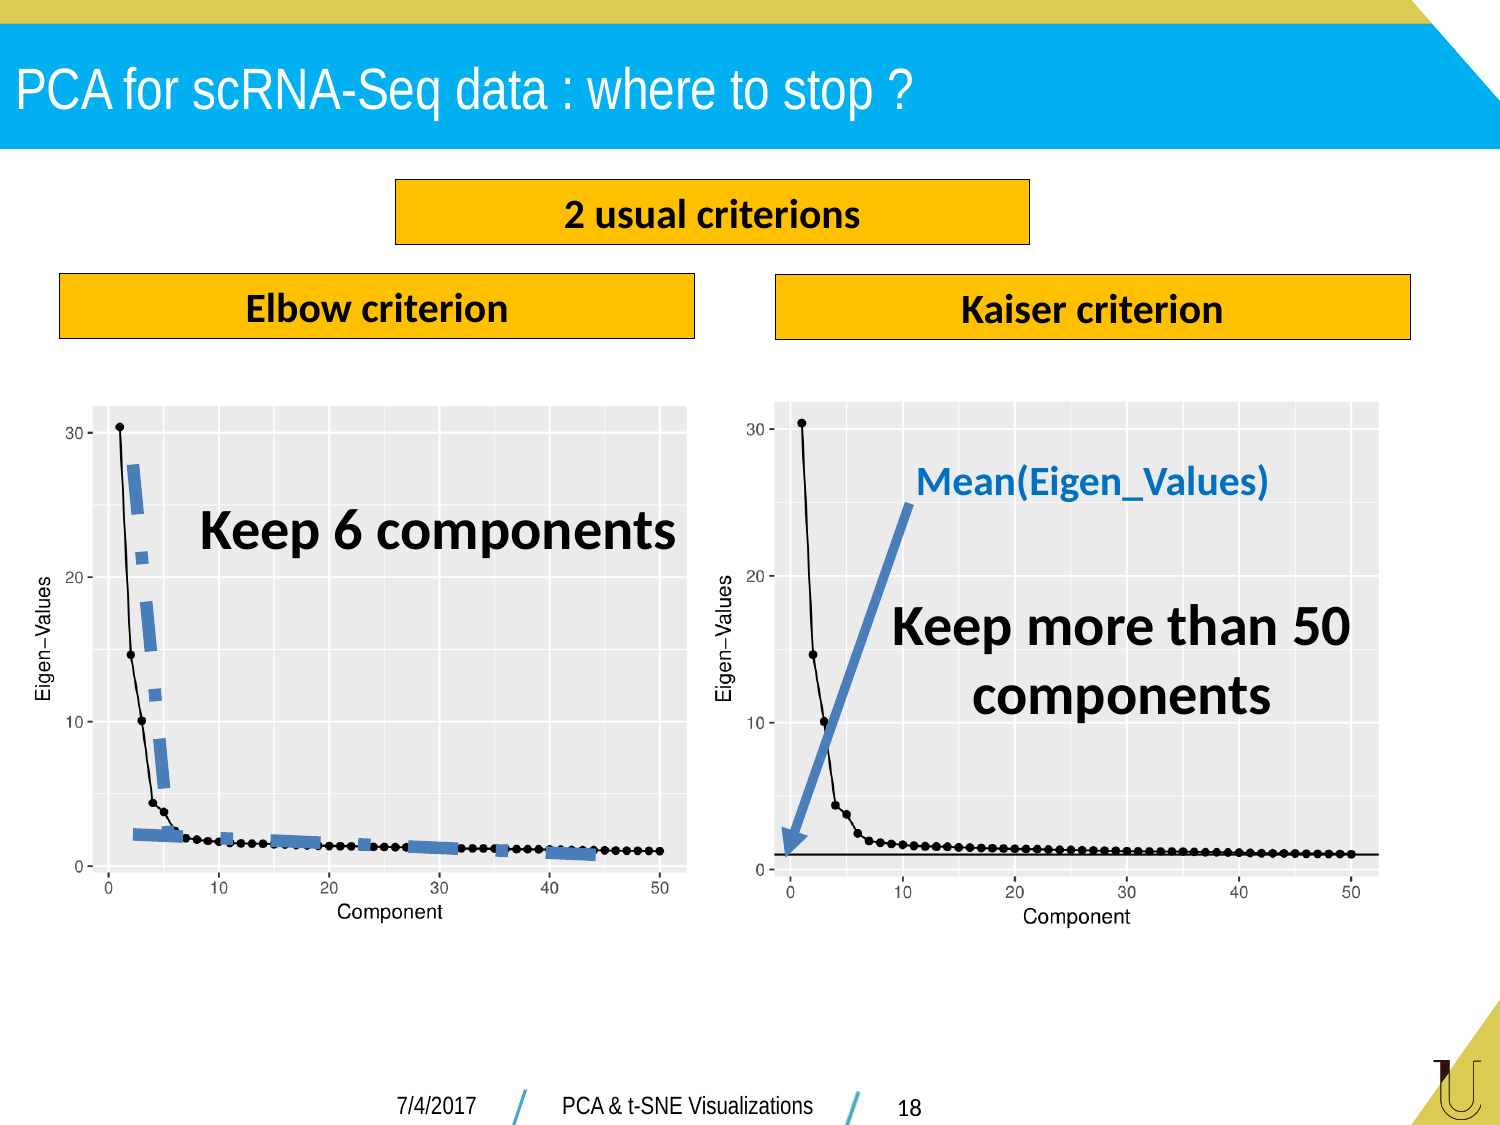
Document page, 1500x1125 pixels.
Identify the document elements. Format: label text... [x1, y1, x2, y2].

text_box Elbow criterion [59, 273, 695, 339]
text_box 2 usual criterions [395, 179, 1030, 245]
list PCA & t-SNE Visualizations [531, 1082, 845, 1125]
picture [15, 381, 691, 925]
title PCA for scRNA-Seq data : where to stop ? [0, 23, 1425, 149]
list 7/4/2017 [348, 1082, 526, 1125]
text_box Kaiser criterion [775, 274, 1411, 340]
picture [712, 390, 1388, 937]
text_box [785, 503, 910, 859]
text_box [844, 1083, 940, 1125]
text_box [132, 464, 622, 859]
